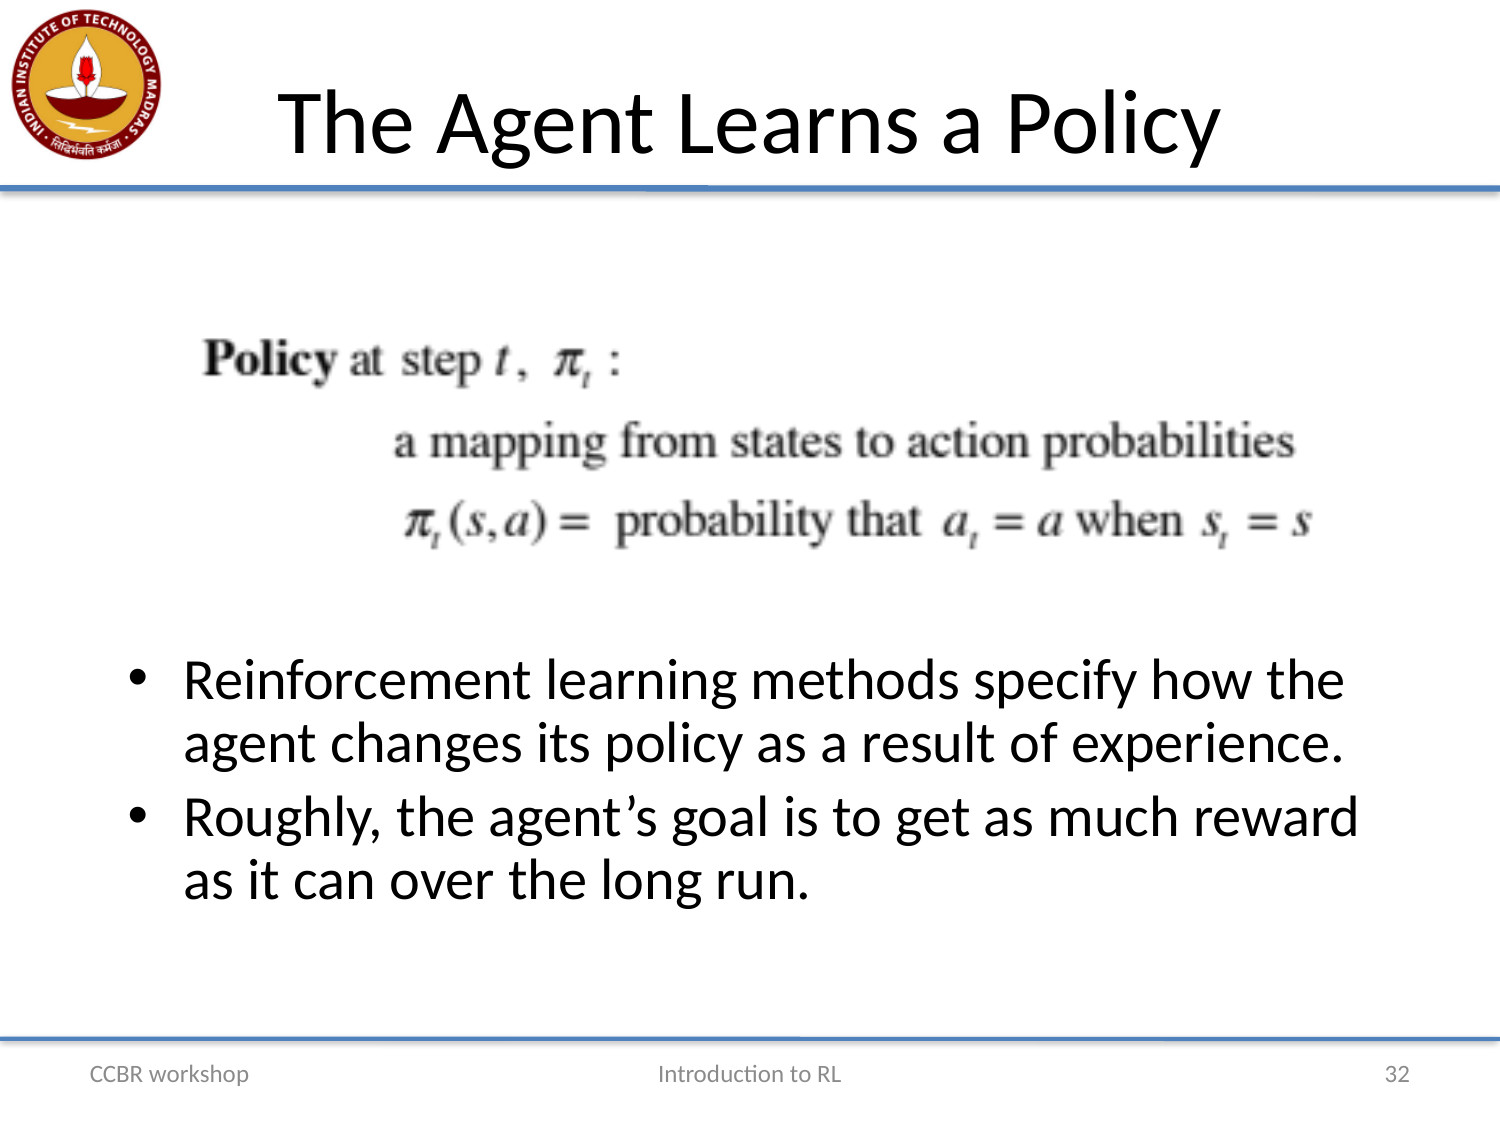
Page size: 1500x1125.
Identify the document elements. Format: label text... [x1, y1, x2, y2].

footer Introduction to RL [512, 1042, 988, 1103]
title The Agent Learns a Policy [74, 44, 1426, 189]
slide_number CCBR workshop [74, 1042, 425, 1103]
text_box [199, 337, 1317, 557]
slide_number 32 [1075, 1042, 1426, 1103]
picture [0, 0, 172, 172]
list Reinforcement learning methods specify how the agent changes its policy as a result of experience. Roughly, the agent’s goal is to get as much reward as it can over the long run. [112, 641, 1388, 874]
